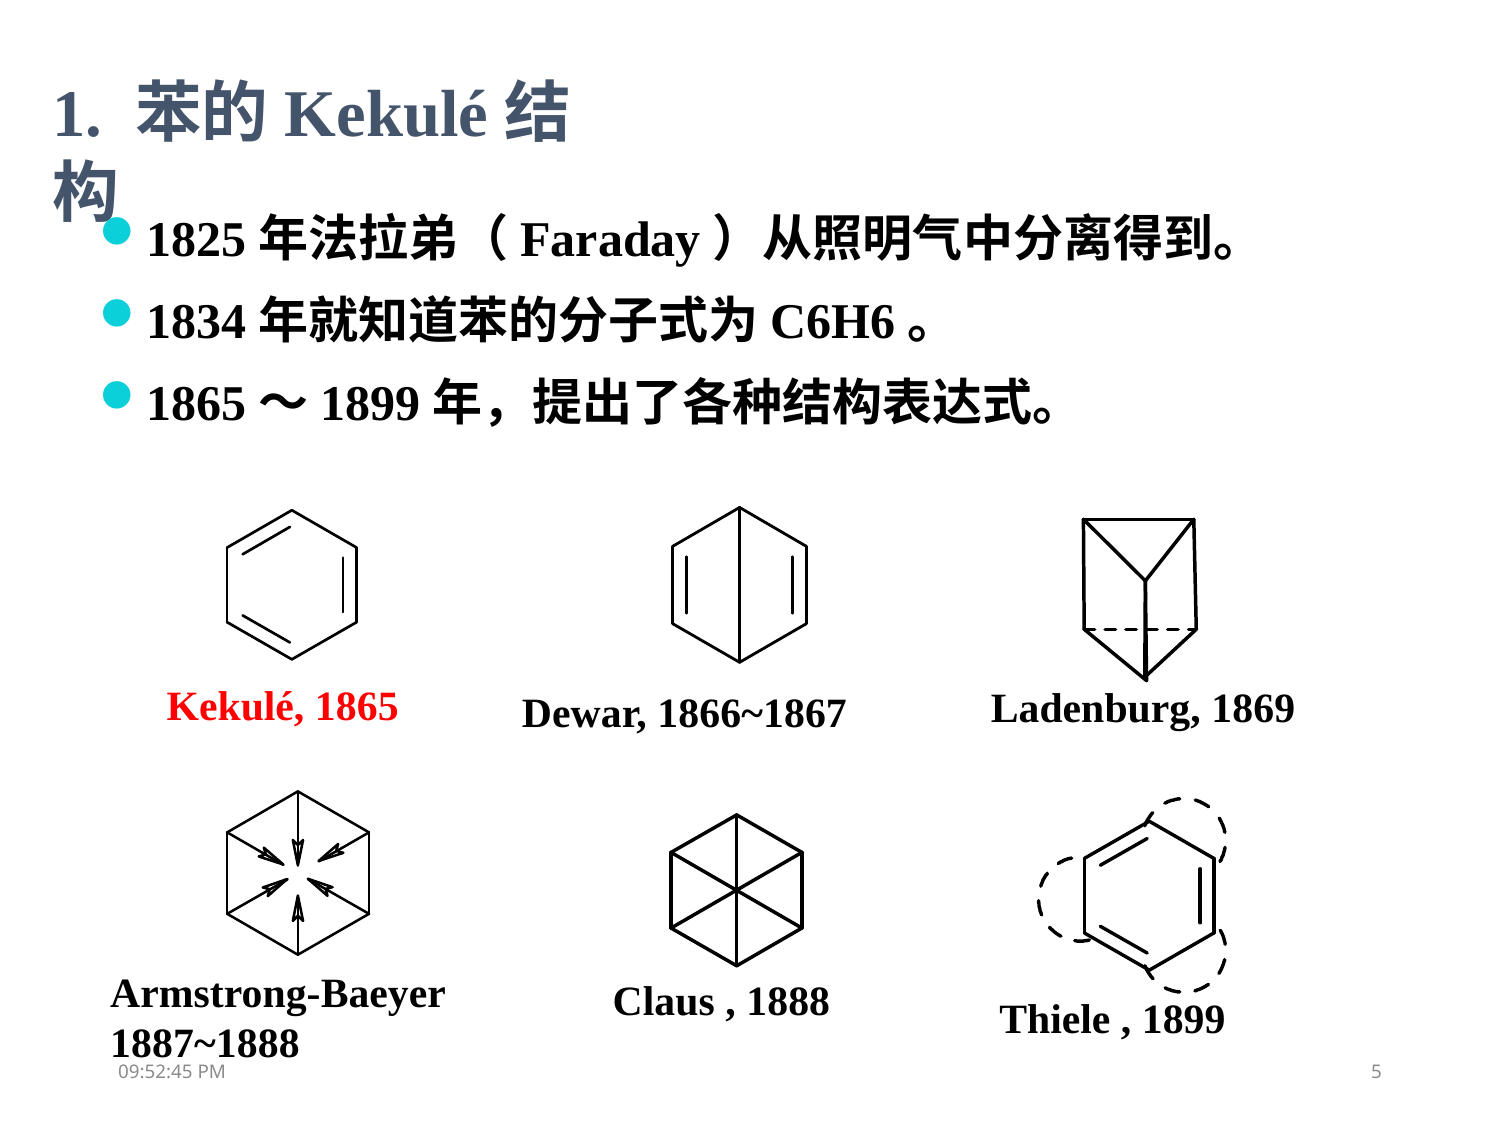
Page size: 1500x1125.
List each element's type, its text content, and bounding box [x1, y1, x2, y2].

text_box 1825年法拉弟（Faraday）从照明气中分离得到。 1834年就知道苯的分子式为C6H6。 1865～1899年，提出了各种结构表达式。 [84, 187, 1360, 444]
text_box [94, 771, 463, 1075]
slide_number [103, 1075, 441, 1103]
slide_number 5 [1059, 1042, 1397, 1103]
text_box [974, 498, 1312, 740]
text_box 1. 苯的Kekulé结构 [37, 62, 644, 163]
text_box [983, 786, 1246, 1051]
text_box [597, 793, 847, 1033]
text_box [506, 491, 864, 745]
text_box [151, 483, 415, 737]
